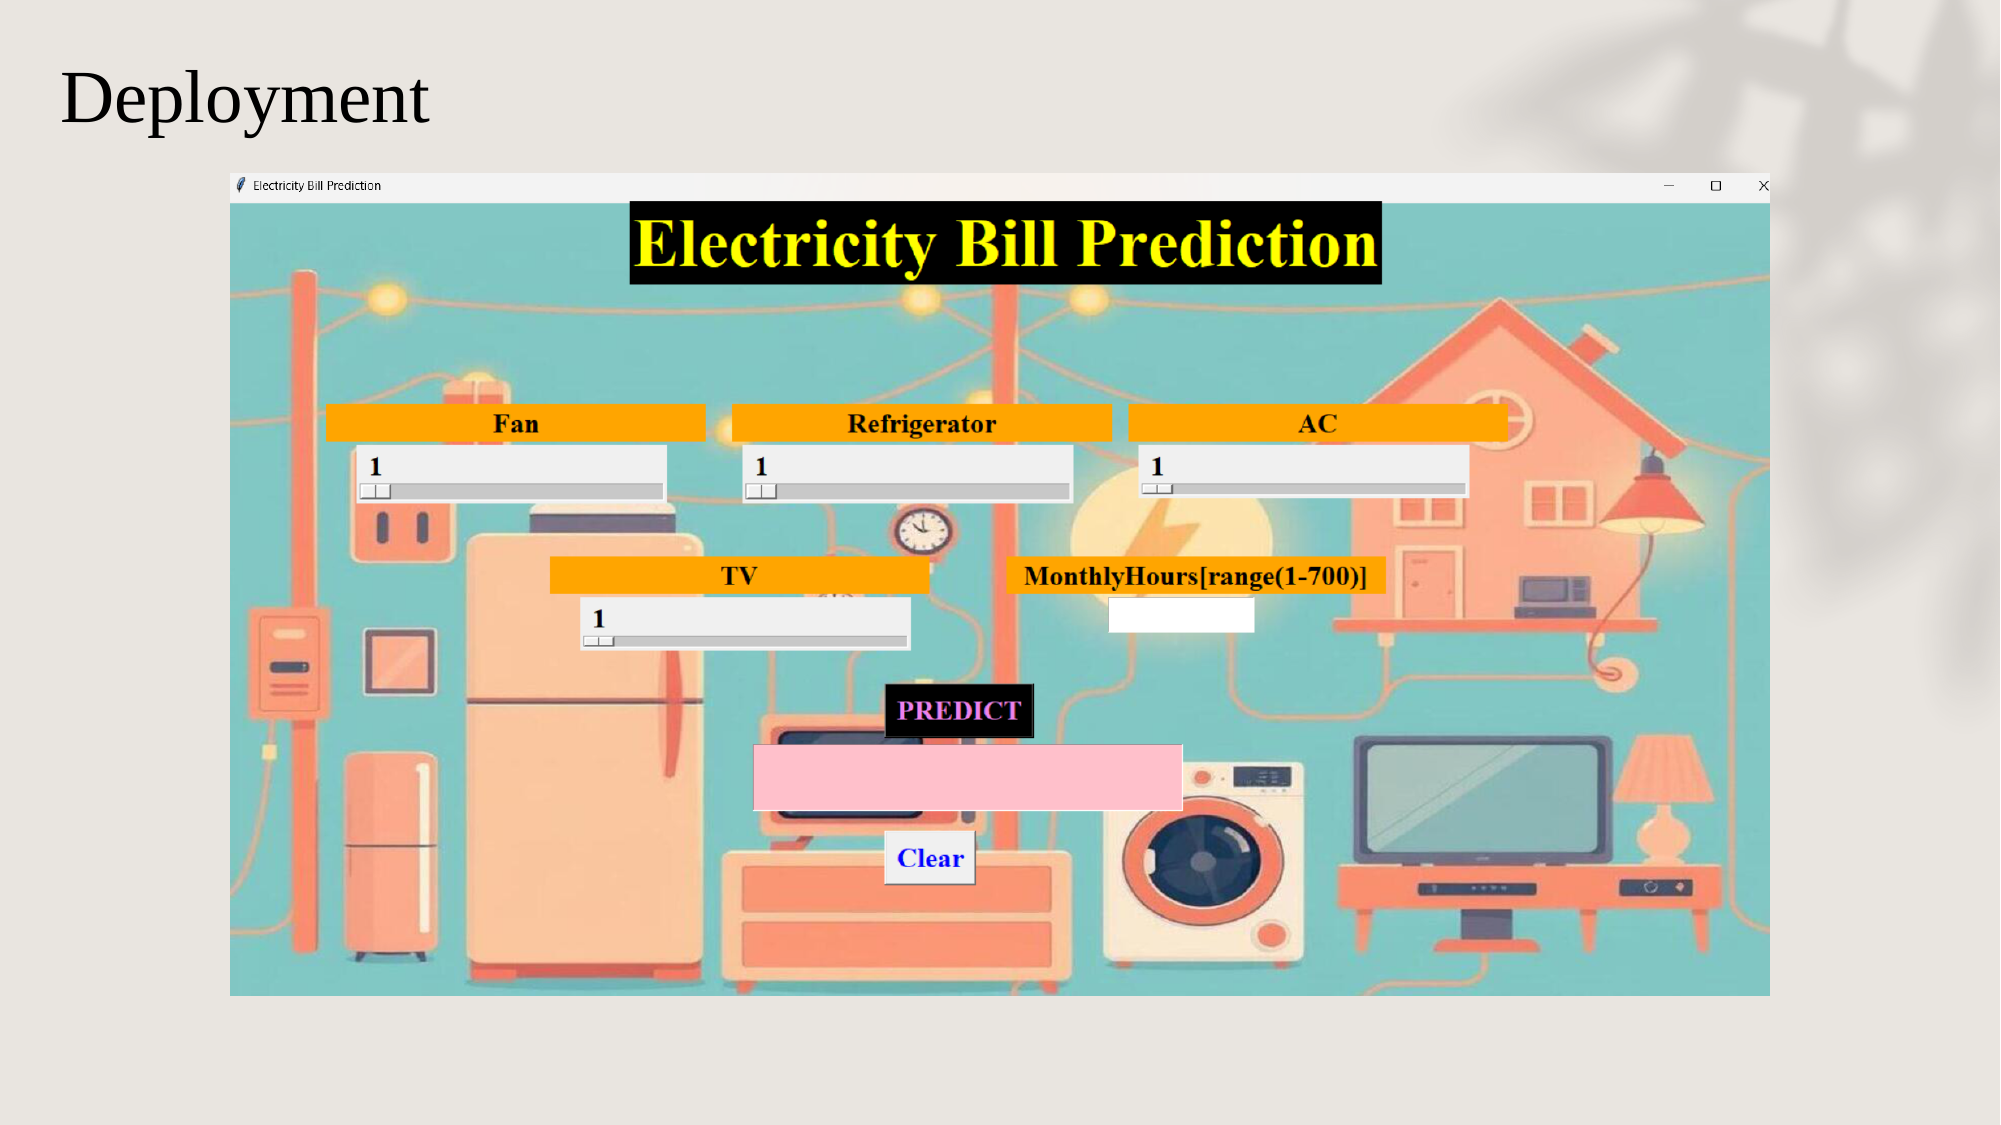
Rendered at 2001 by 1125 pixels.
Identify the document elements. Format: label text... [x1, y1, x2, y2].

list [230, 173, 1770, 996]
title Deployment [45, 0, 1863, 278]
